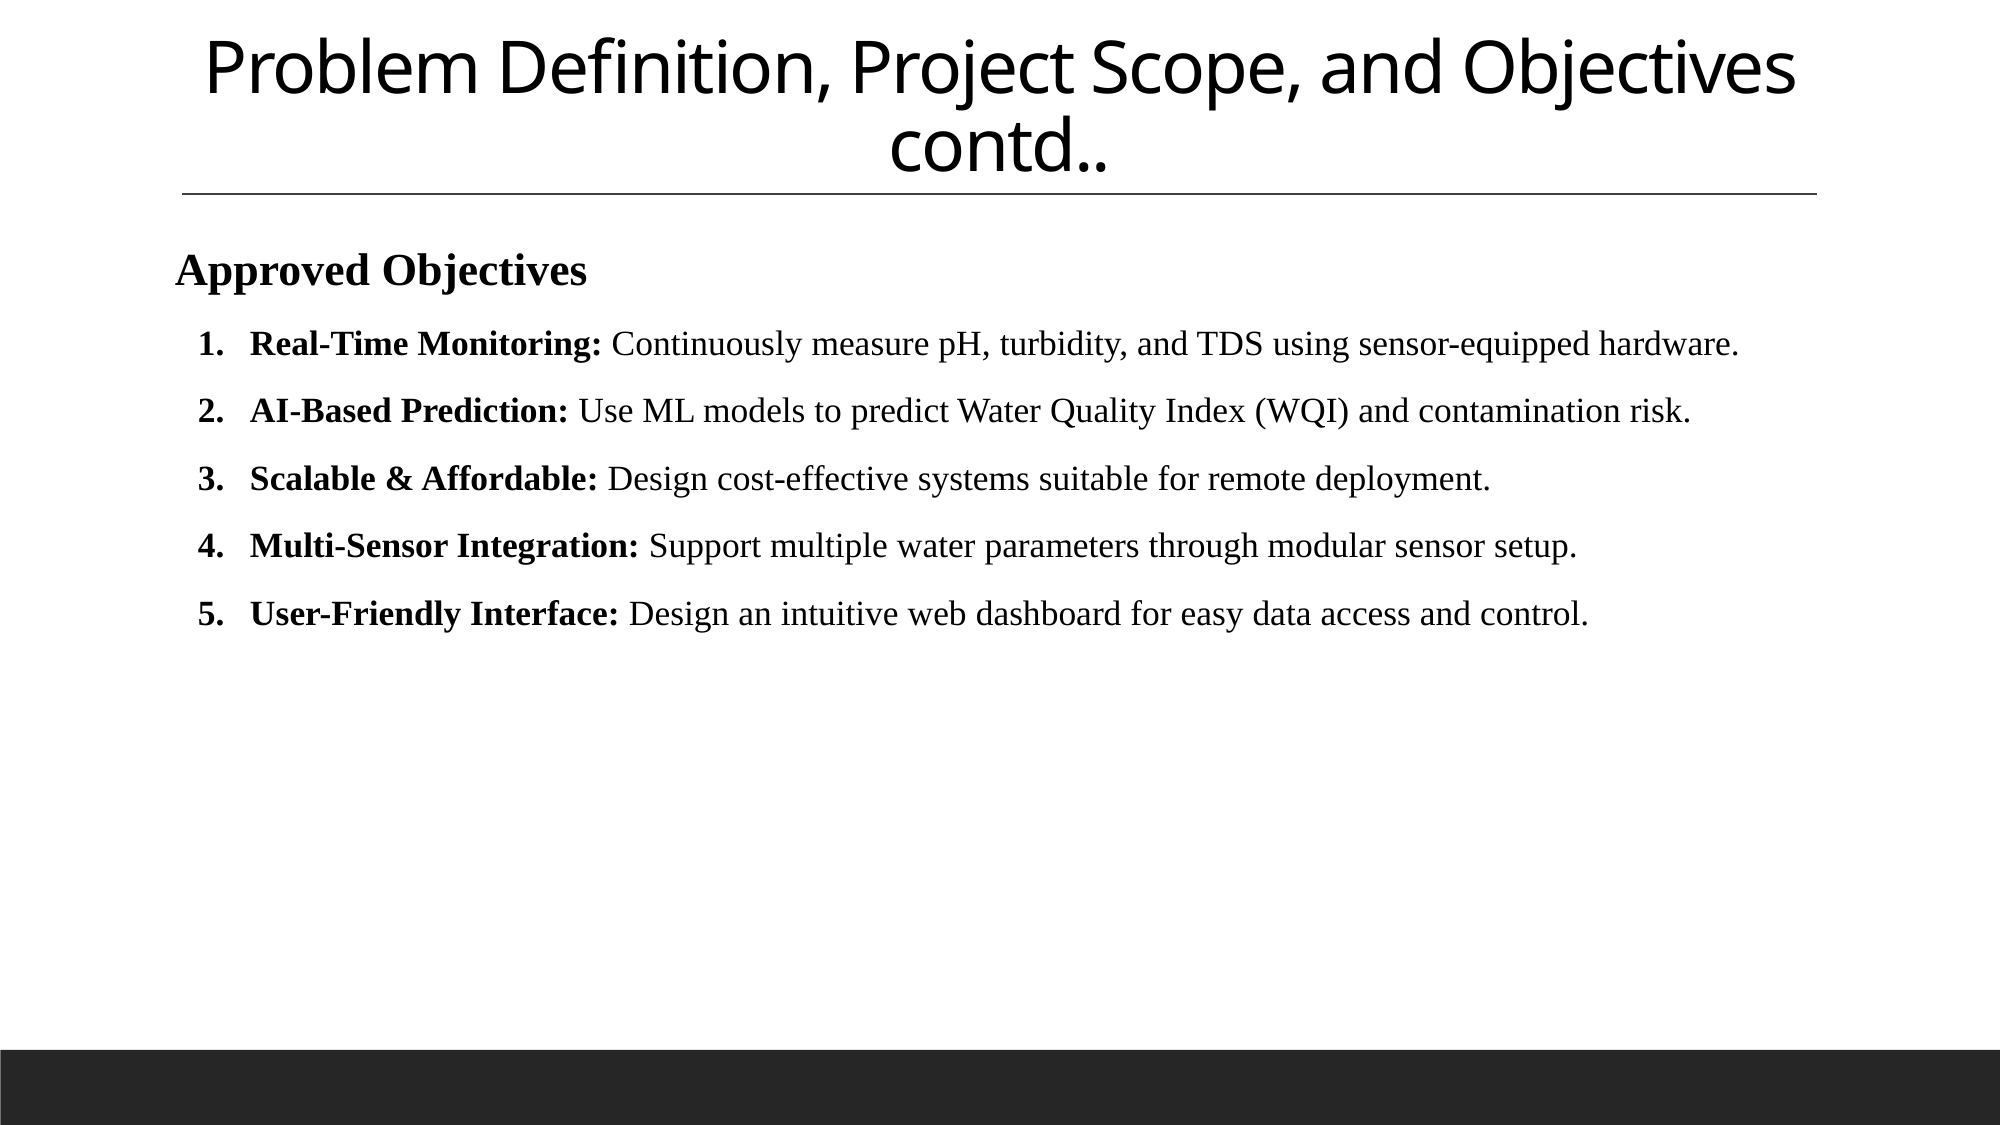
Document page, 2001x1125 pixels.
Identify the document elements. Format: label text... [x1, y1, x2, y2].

text_box Approved Objectives Real-Time Monitoring: Continuously measure pH, turbidity, and TDS using sensor-equipped hardware. AI-Based Prediction: Use ML models to predict Water Quality Index (WQI) and contamination risk. Scalable & Affordable: Design cost-effective systems suitable for remote deployment. Multi-Sensor Integration: Support multiple water parameters through modular sensor setup. User-Friendly Interface: Design an intuitive web dashboard for easy data access and control. [174, 239, 1825, 1006]
title Problem Definition, Project Scope, and Objectives contd.. [174, 0, 1826, 196]
